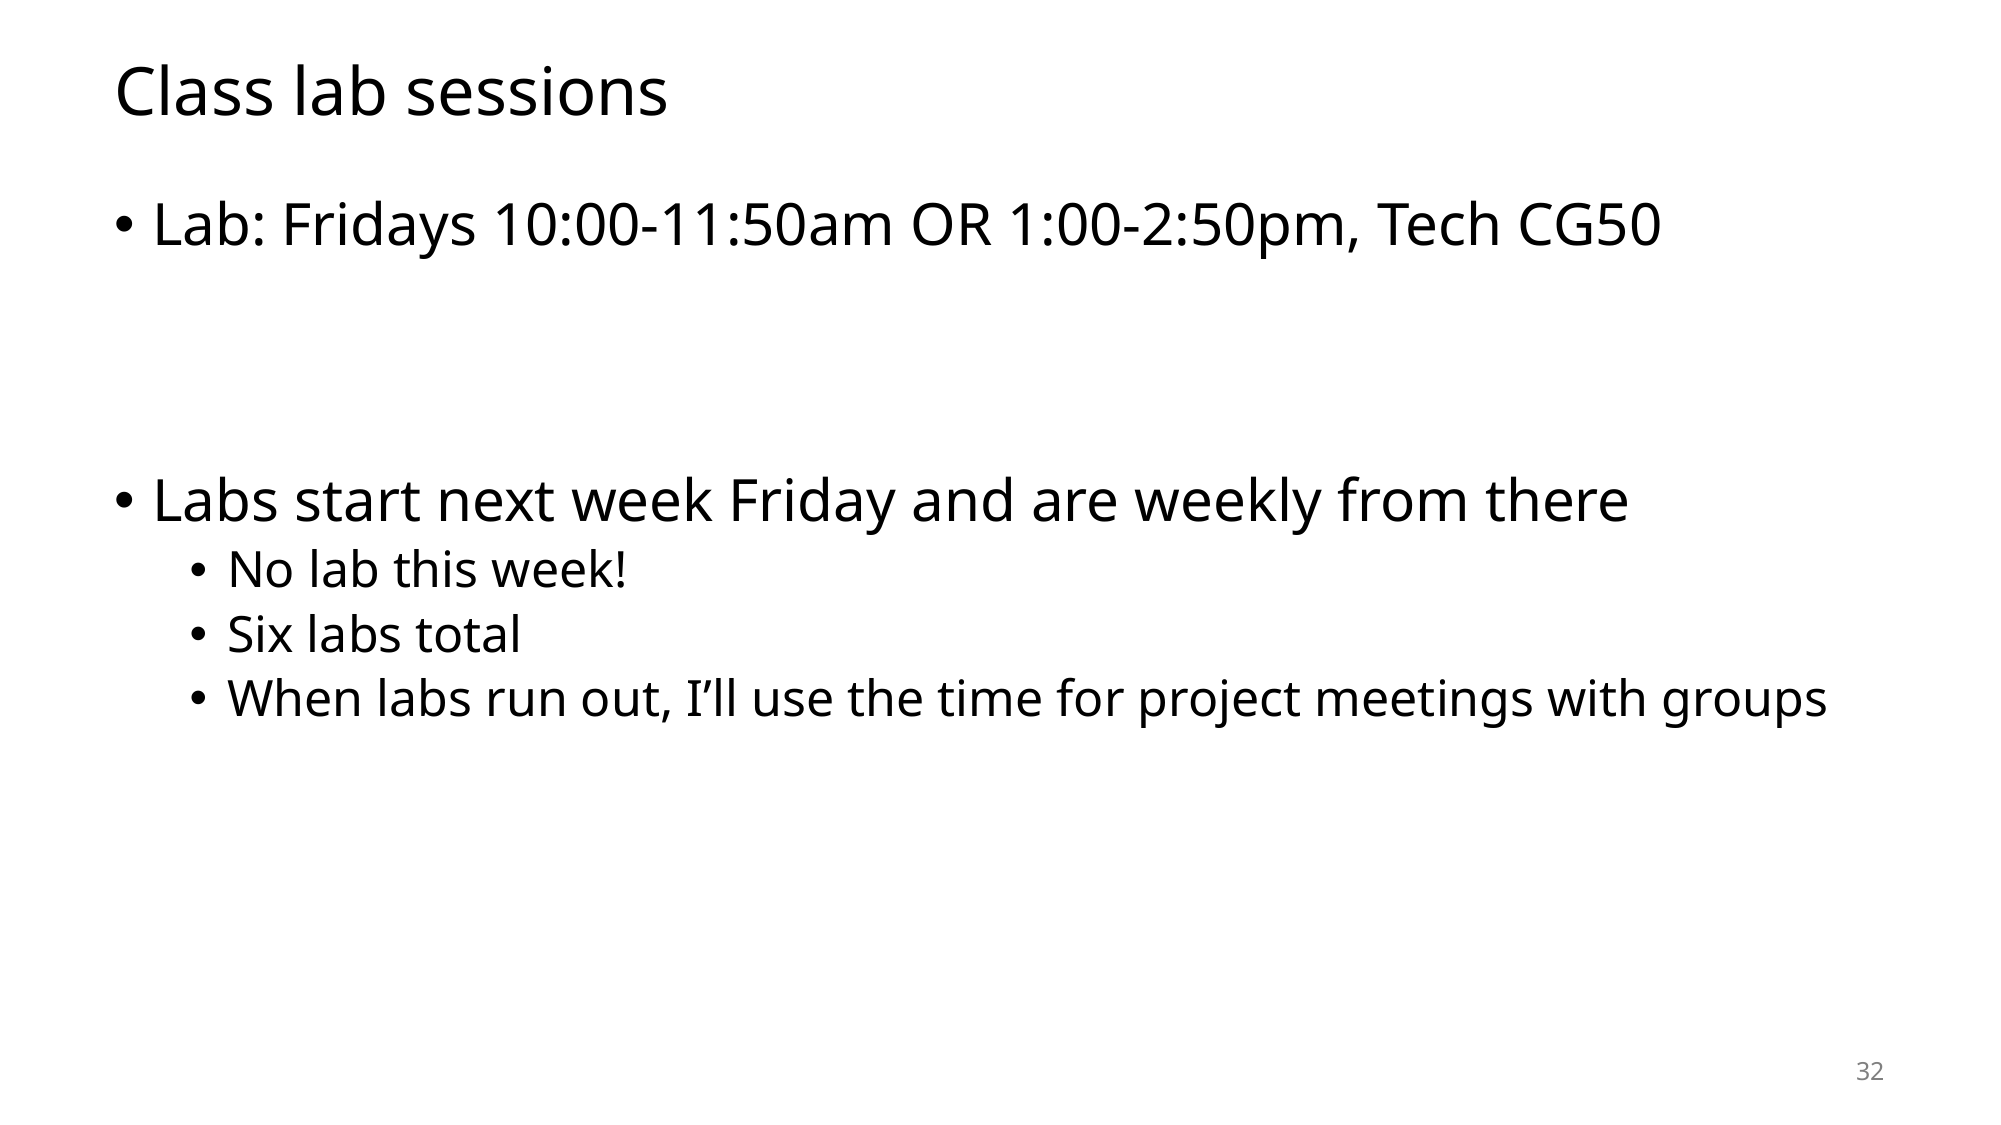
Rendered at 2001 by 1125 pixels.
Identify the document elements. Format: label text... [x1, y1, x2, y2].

title Class lab sessions [99, 37, 1900, 150]
slide_number 32 [1749, 1042, 1900, 1103]
list Lab: Fridays 10:00-11:50am OR 1:00-2:50pm, Tech CG50 Labs start next week Friday and are weekly from there No lab this week! Six labs total When labs run out, I’ll use the time for project meetings with groups [99, 187, 1900, 1013]
